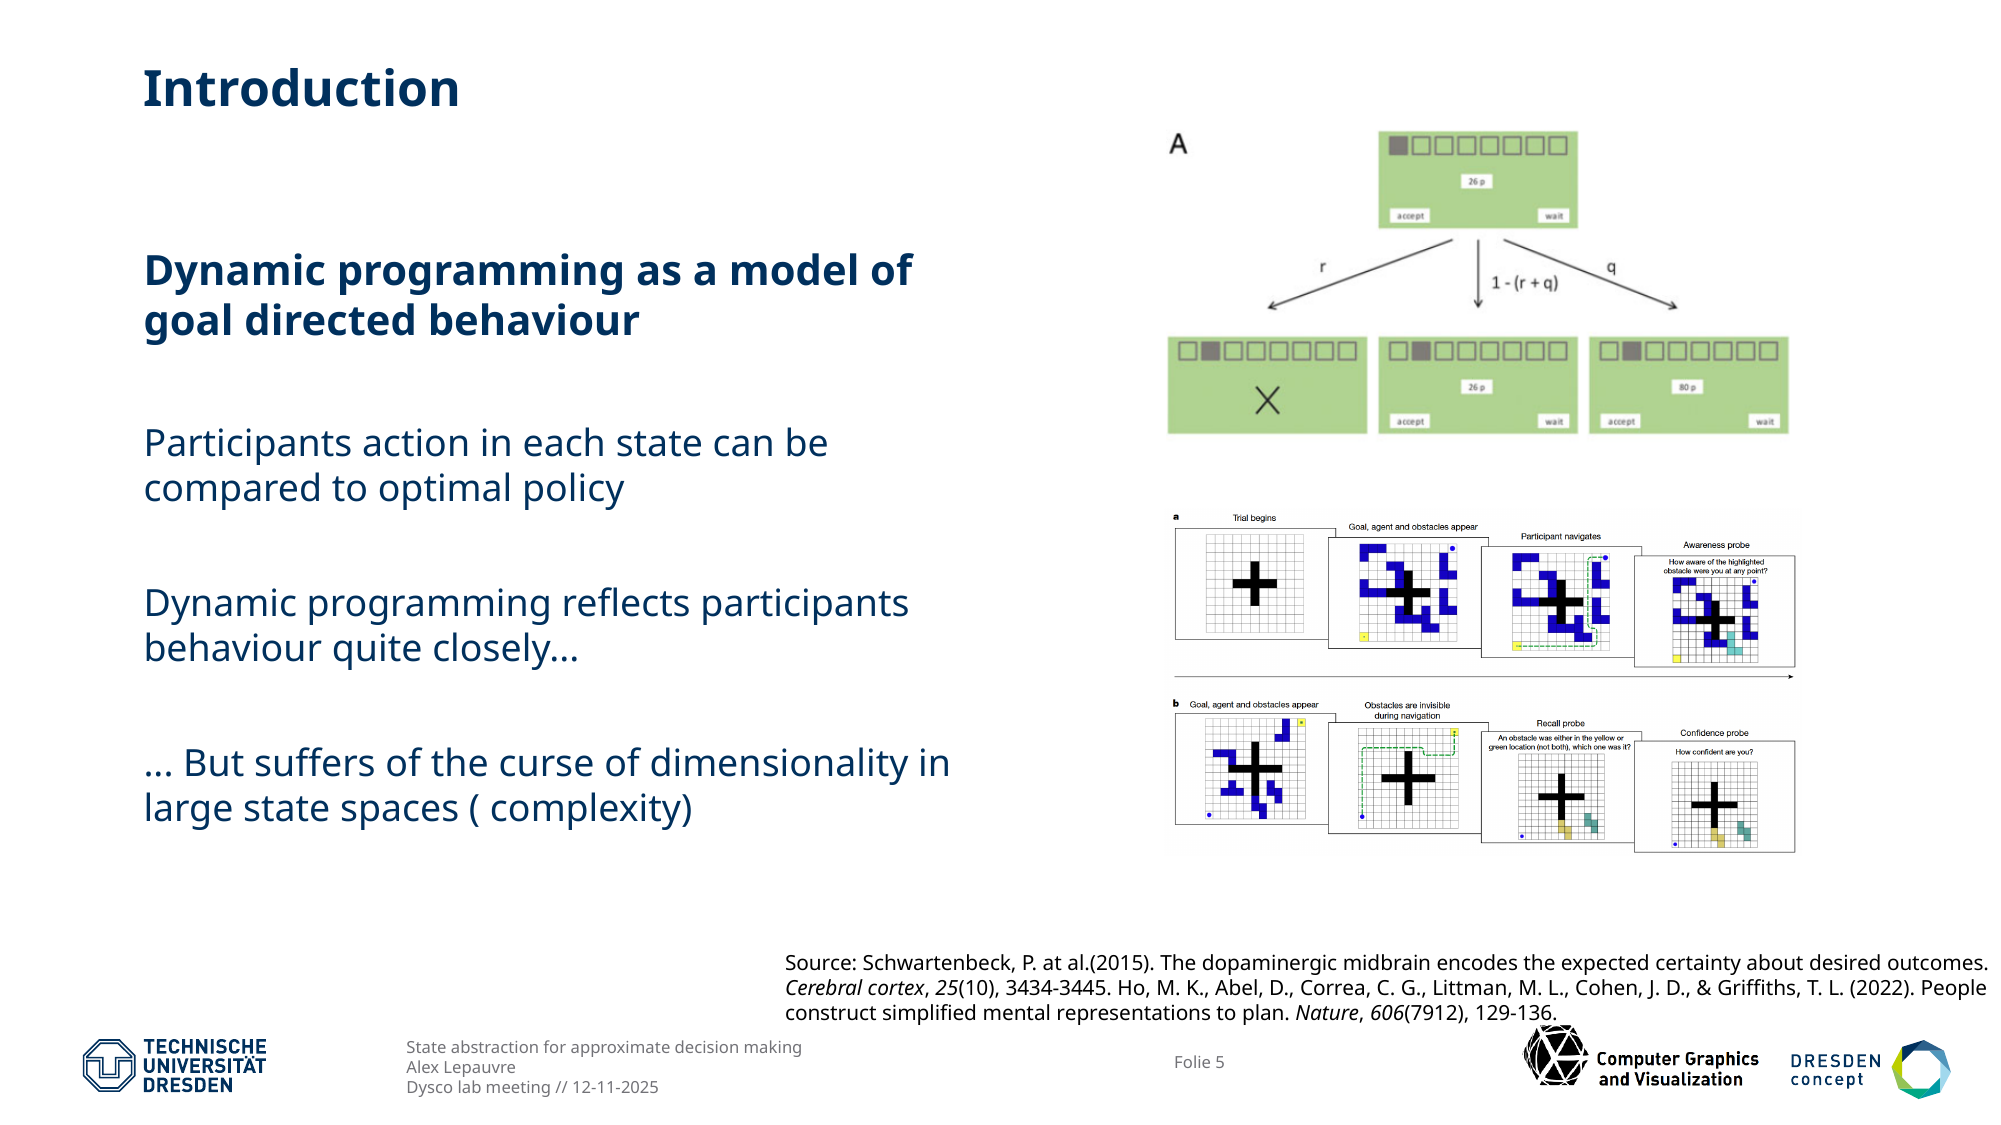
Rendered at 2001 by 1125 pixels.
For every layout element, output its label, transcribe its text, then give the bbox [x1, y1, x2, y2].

title Introduction [143, 56, 1880, 169]
picture [1520, 1032, 1760, 1086]
picture [1163, 112, 1802, 452]
text_box Source: Schwartenbeck, P. at al.(2015). The dopaminergic midbrain encodes the expected certainty about desired outcomes. Cerebral cortex, 25(10), 3434-3445. Ho, M. K., Abel, D., Correa, C. G., Littman, M. L., Cohen, J. D., & Griffiths, T. L. (2022). People construct simplified mental representations to plan. Nature, 606(7912), 129-136. [770, 941, 2000, 1032]
picture [1164, 508, 1802, 856]
